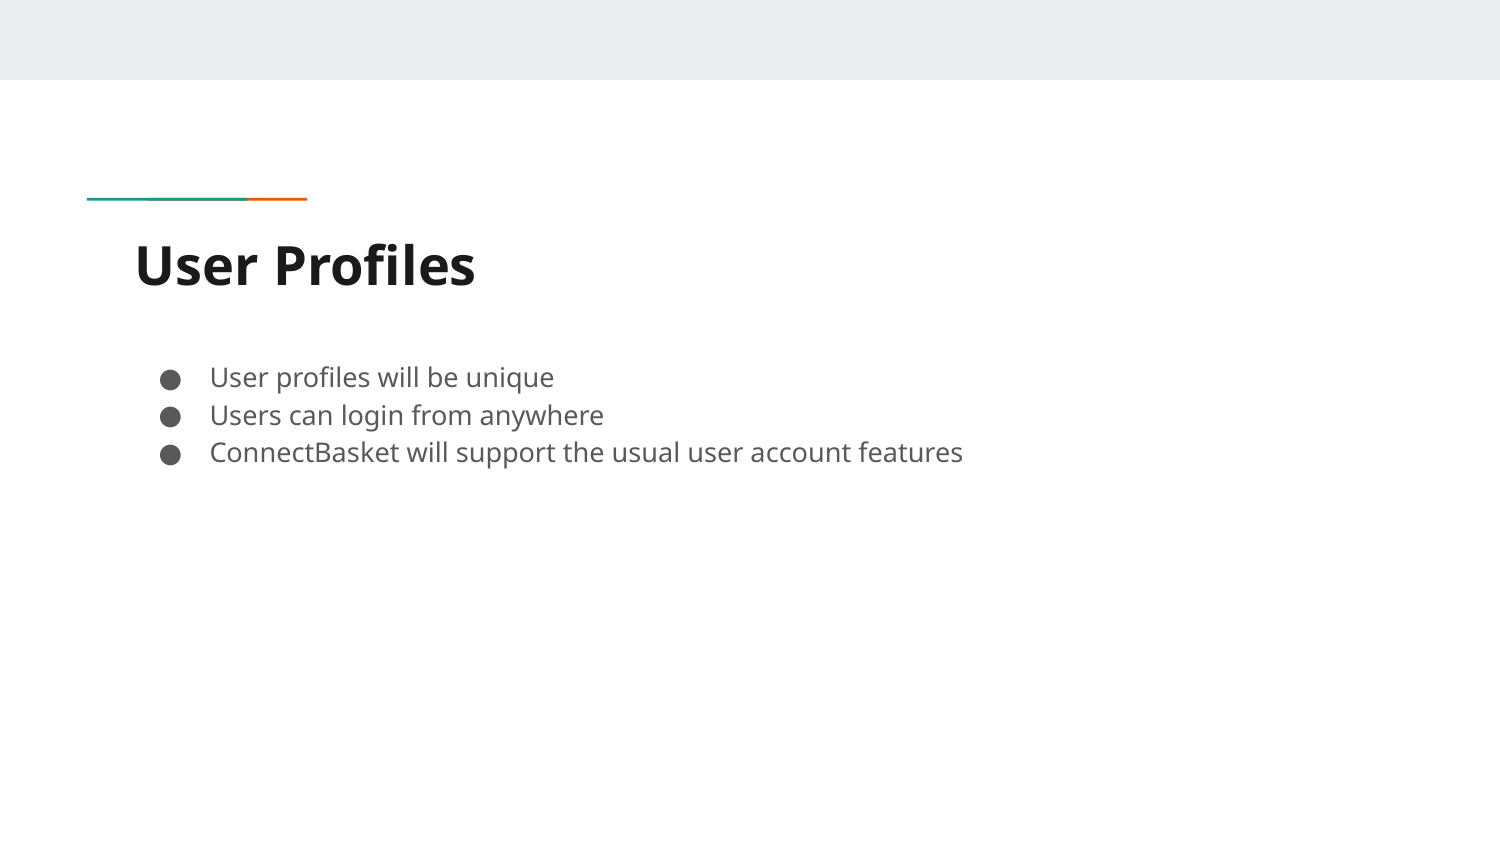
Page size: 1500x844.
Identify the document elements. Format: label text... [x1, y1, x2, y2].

title User Profiles [119, 216, 1381, 305]
list User profiles will be unique Users can login from anywhere ConnectBasket will support the usual user account features [119, 341, 1381, 712]
